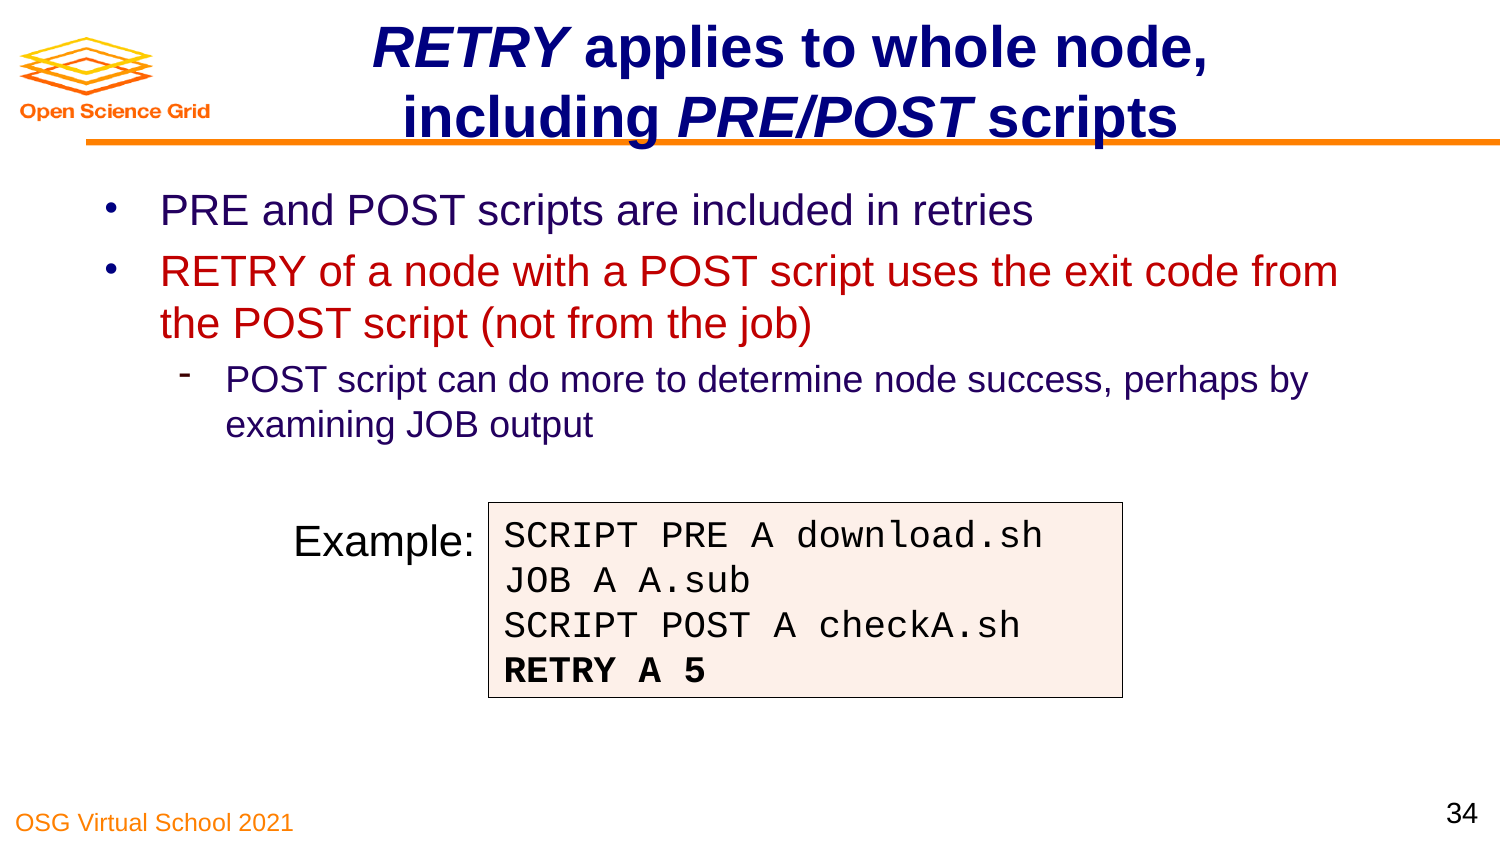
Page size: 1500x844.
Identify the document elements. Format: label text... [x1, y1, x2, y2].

text_box SCRIPT PRE A download.sh JOB A A.sub SCRIPT POST A checkA.sh RETRY A 5 [488, 502, 1123, 698]
list PRE and POST scripts are included in retries RETRY of a node with a POST script uses the exit code from the POST script (not from the job) POST script can do more to determine node success, perhaps by examining JOB output [88, 173, 1388, 743]
slide_number 34 [1431, 787, 1500, 844]
text_box Example: [278, 505, 491, 573]
picture [0, 20, 229, 134]
title RETRY applies to whole node, including PRE/POST scripts [229, 8, 1353, 149]
